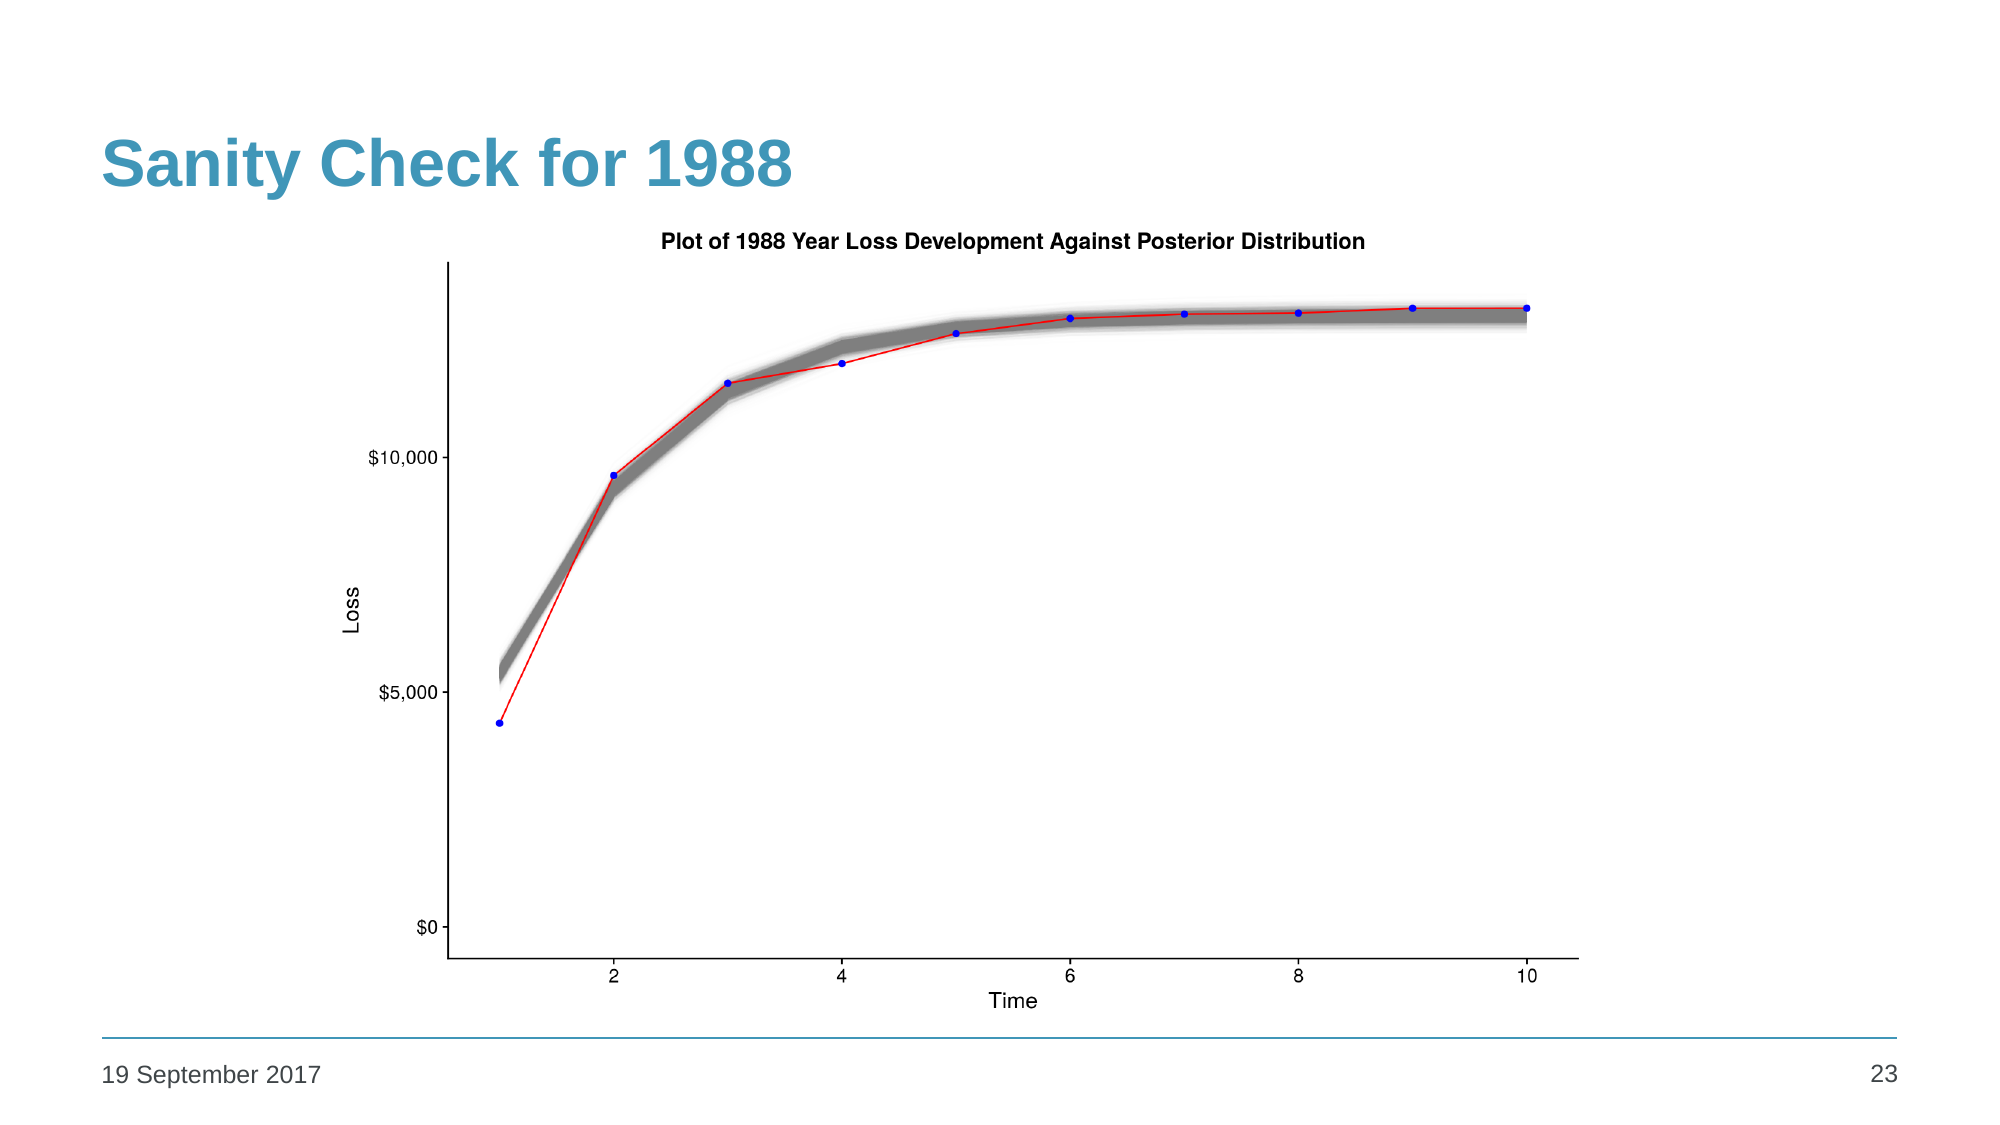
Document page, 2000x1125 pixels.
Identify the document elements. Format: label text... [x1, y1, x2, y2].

title Sanity Check for 1988 [86, 66, 1900, 254]
picture [326, 219, 1589, 1024]
slide_number ‹#› [1771, 1050, 1914, 1106]
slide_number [86, 1051, 528, 1106]
